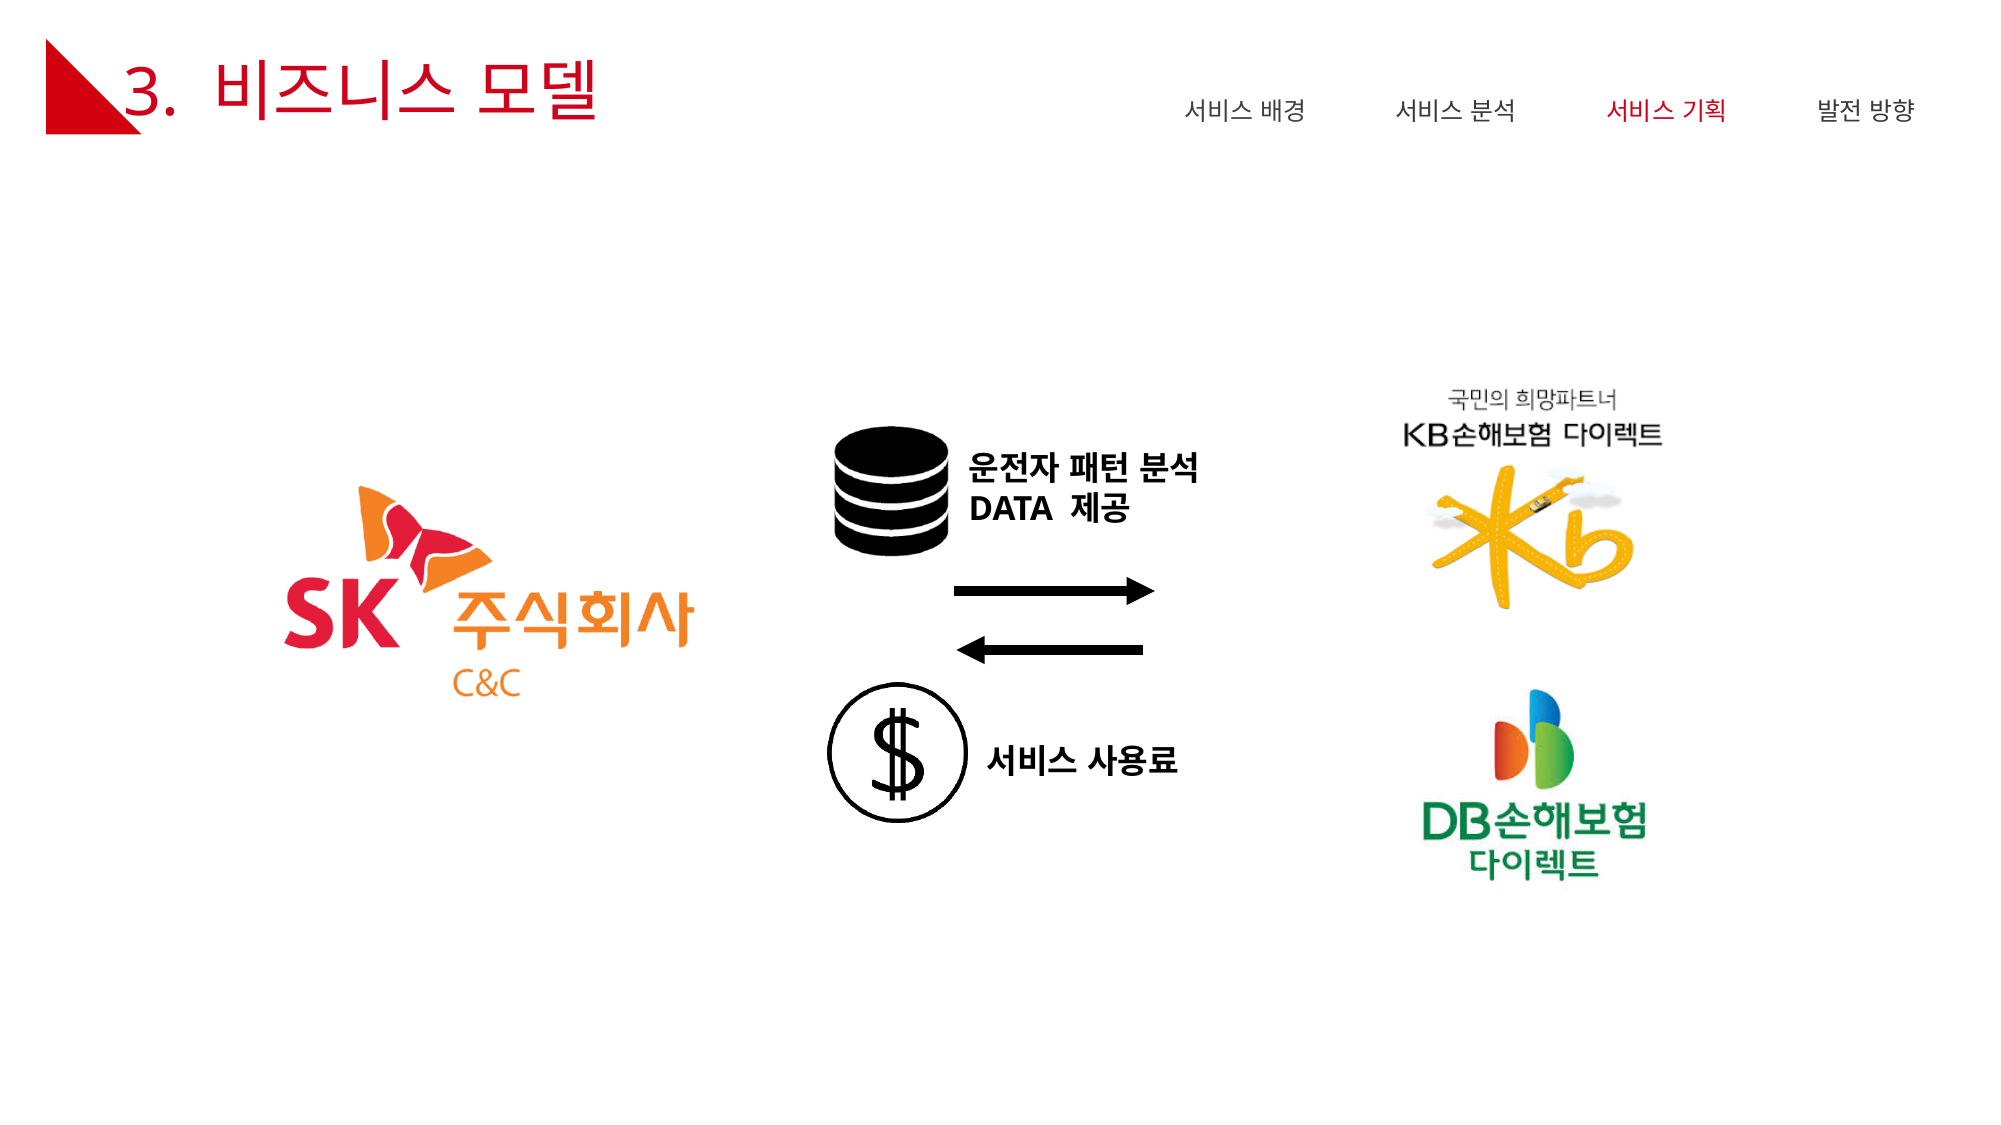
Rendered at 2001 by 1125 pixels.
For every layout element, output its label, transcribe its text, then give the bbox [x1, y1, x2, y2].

picture [823, 425, 960, 562]
text_box 운전자 패턴 분석 DATA 제공 [960, 439, 1250, 535]
picture [827, 682, 968, 823]
picture [262, 378, 707, 823]
text_box 3. 비즈니스 모델 [108, 41, 634, 137]
text_box 서비스 사용료 [968, 732, 1231, 788]
text_box [46, 38, 108, 135]
picture [1411, 662, 1657, 908]
text_box 발전 방향 [1802, 87, 1931, 133]
text_box 서비스 분석 [1380, 87, 1532, 133]
picture [1390, 376, 1674, 625]
text_box 서비스 배경 [1169, 87, 1321, 133]
text_box 서비스 기획 [1591, 87, 1743, 133]
